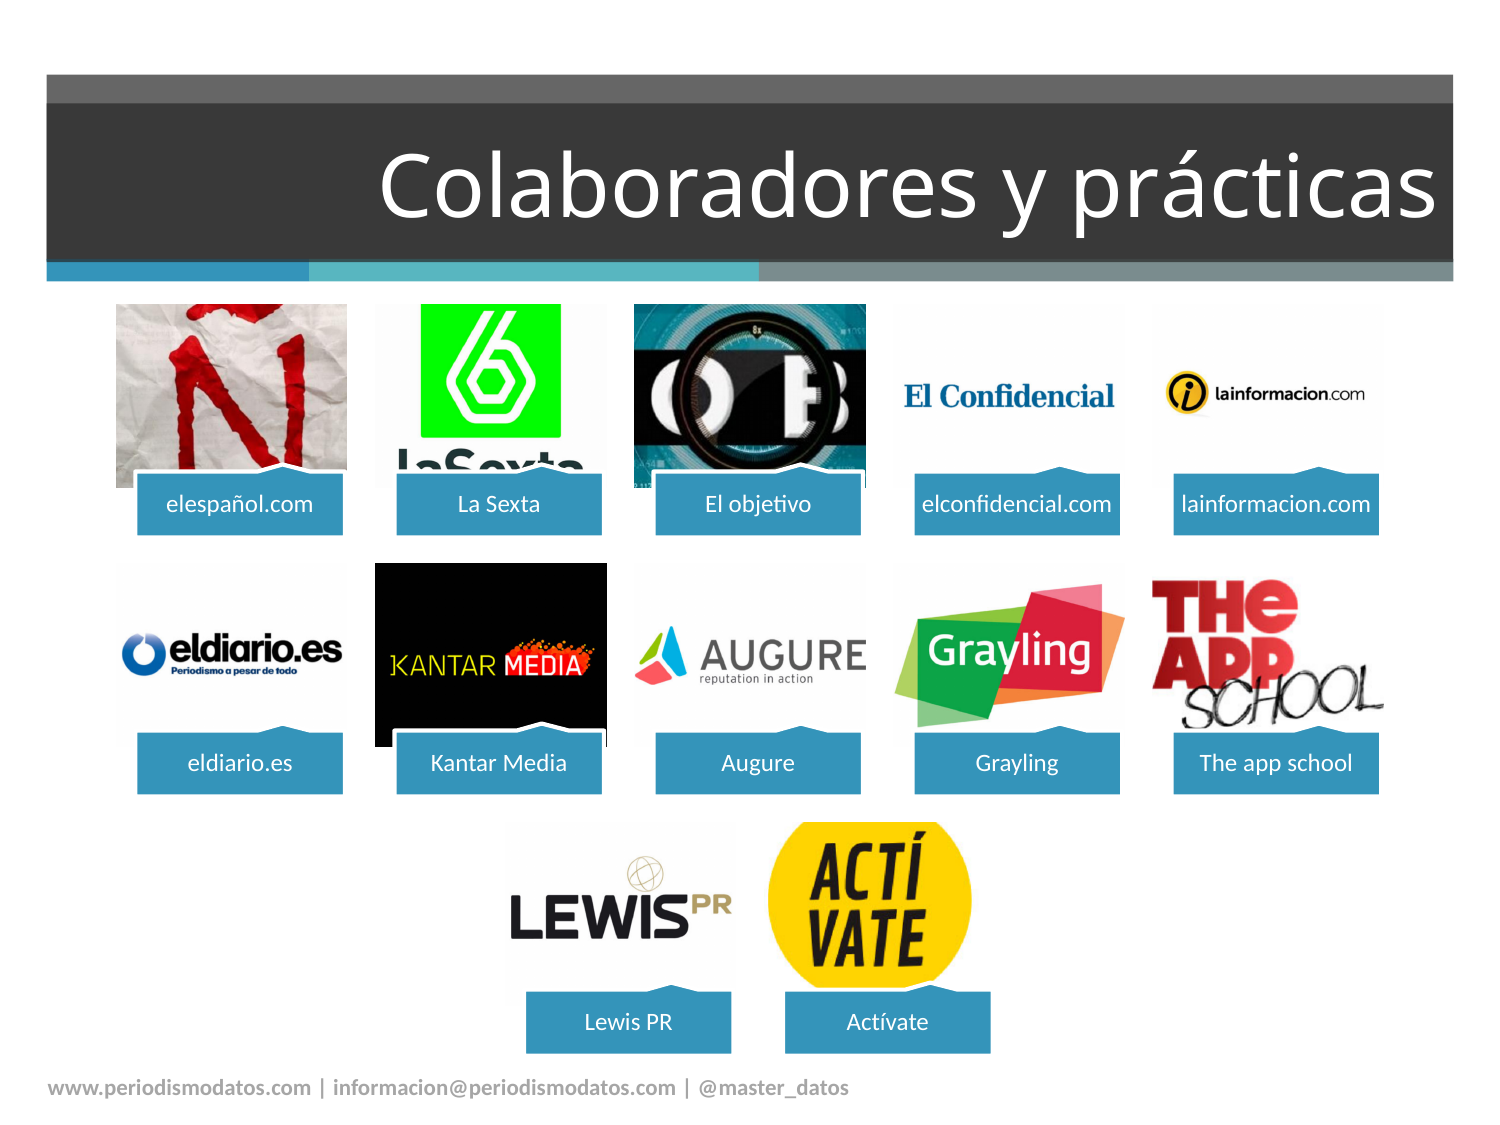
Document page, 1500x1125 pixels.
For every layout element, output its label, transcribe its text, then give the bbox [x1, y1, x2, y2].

footer www.periodismodatos.com | informacion@periodismodatos.com | @master_datos [32, 1073, 1038, 1116]
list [46, 300, 1454, 1057]
title Colaboradores y prácticas [46, 103, 1454, 263]
